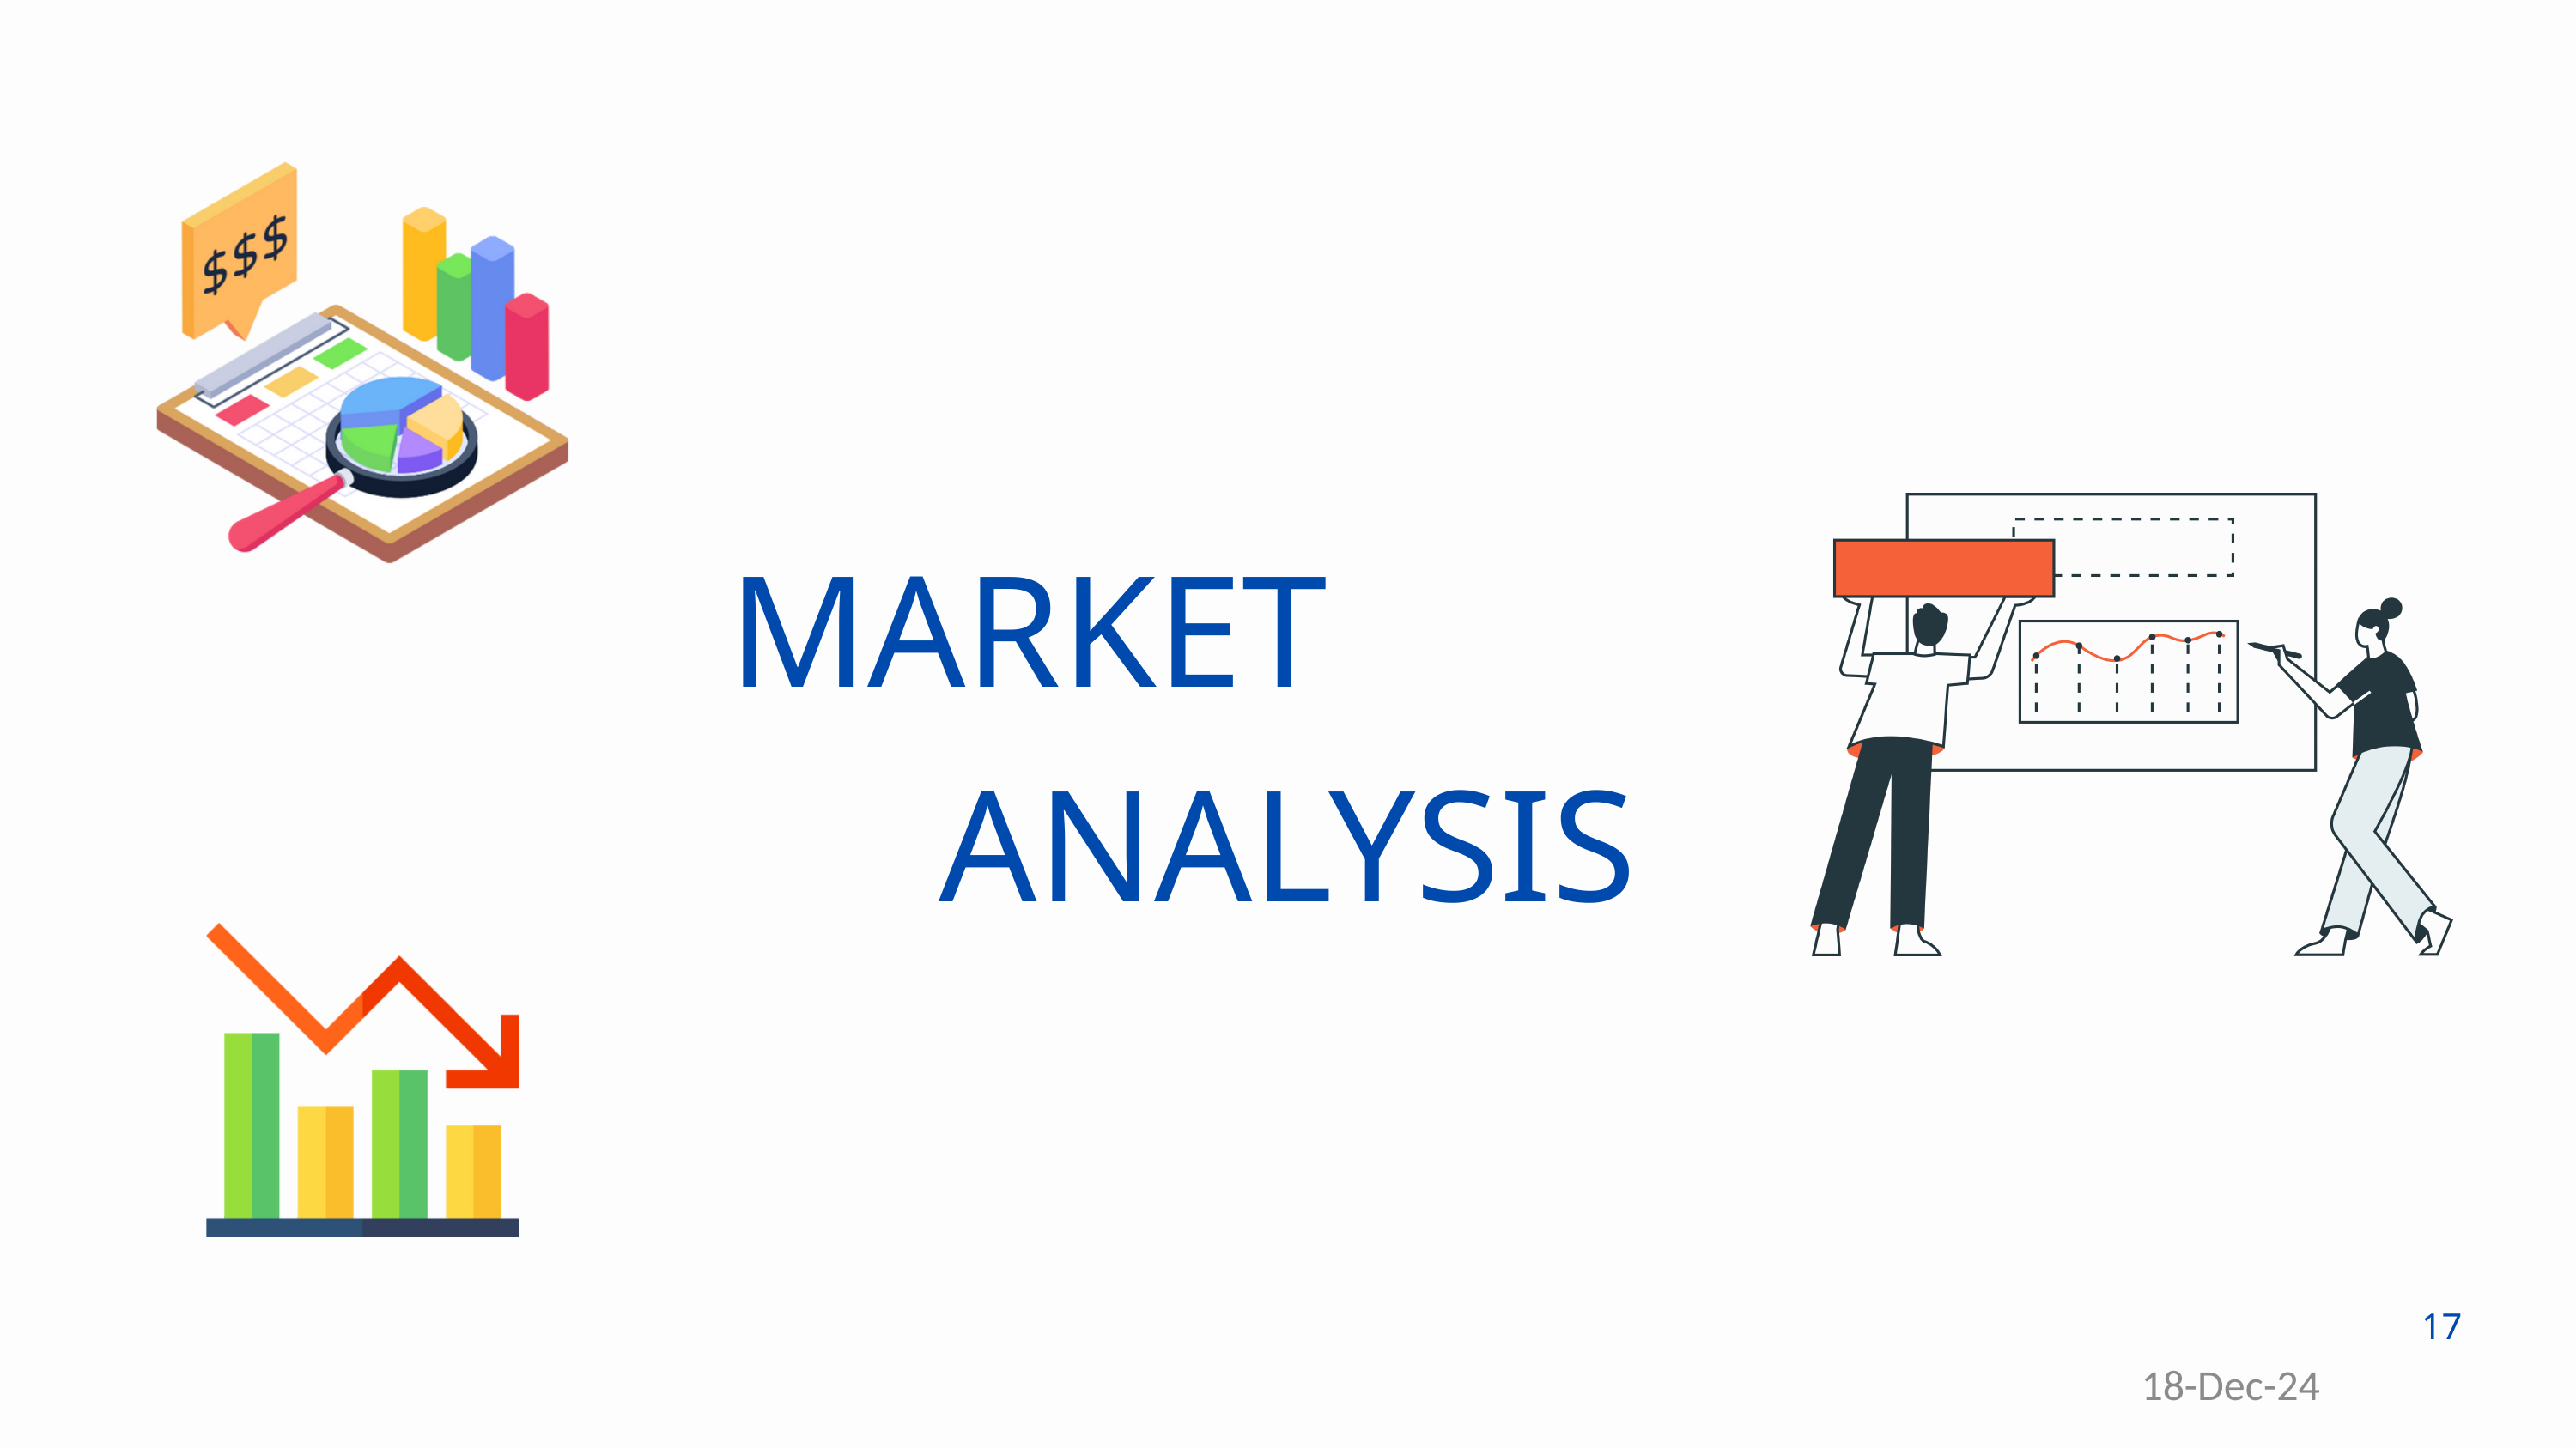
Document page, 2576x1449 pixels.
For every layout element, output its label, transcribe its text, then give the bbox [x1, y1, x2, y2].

slide_number 18-Dec-24 [2128, 1357, 2429, 1410]
text_box [1810, 493, 2453, 956]
text_box 17 [2421, 1296, 2463, 1348]
text_box [144, 144, 581, 581]
text_box [206, 923, 519, 1237]
text_box MARKET ANALYSIS [676, 502, 1900, 933]
